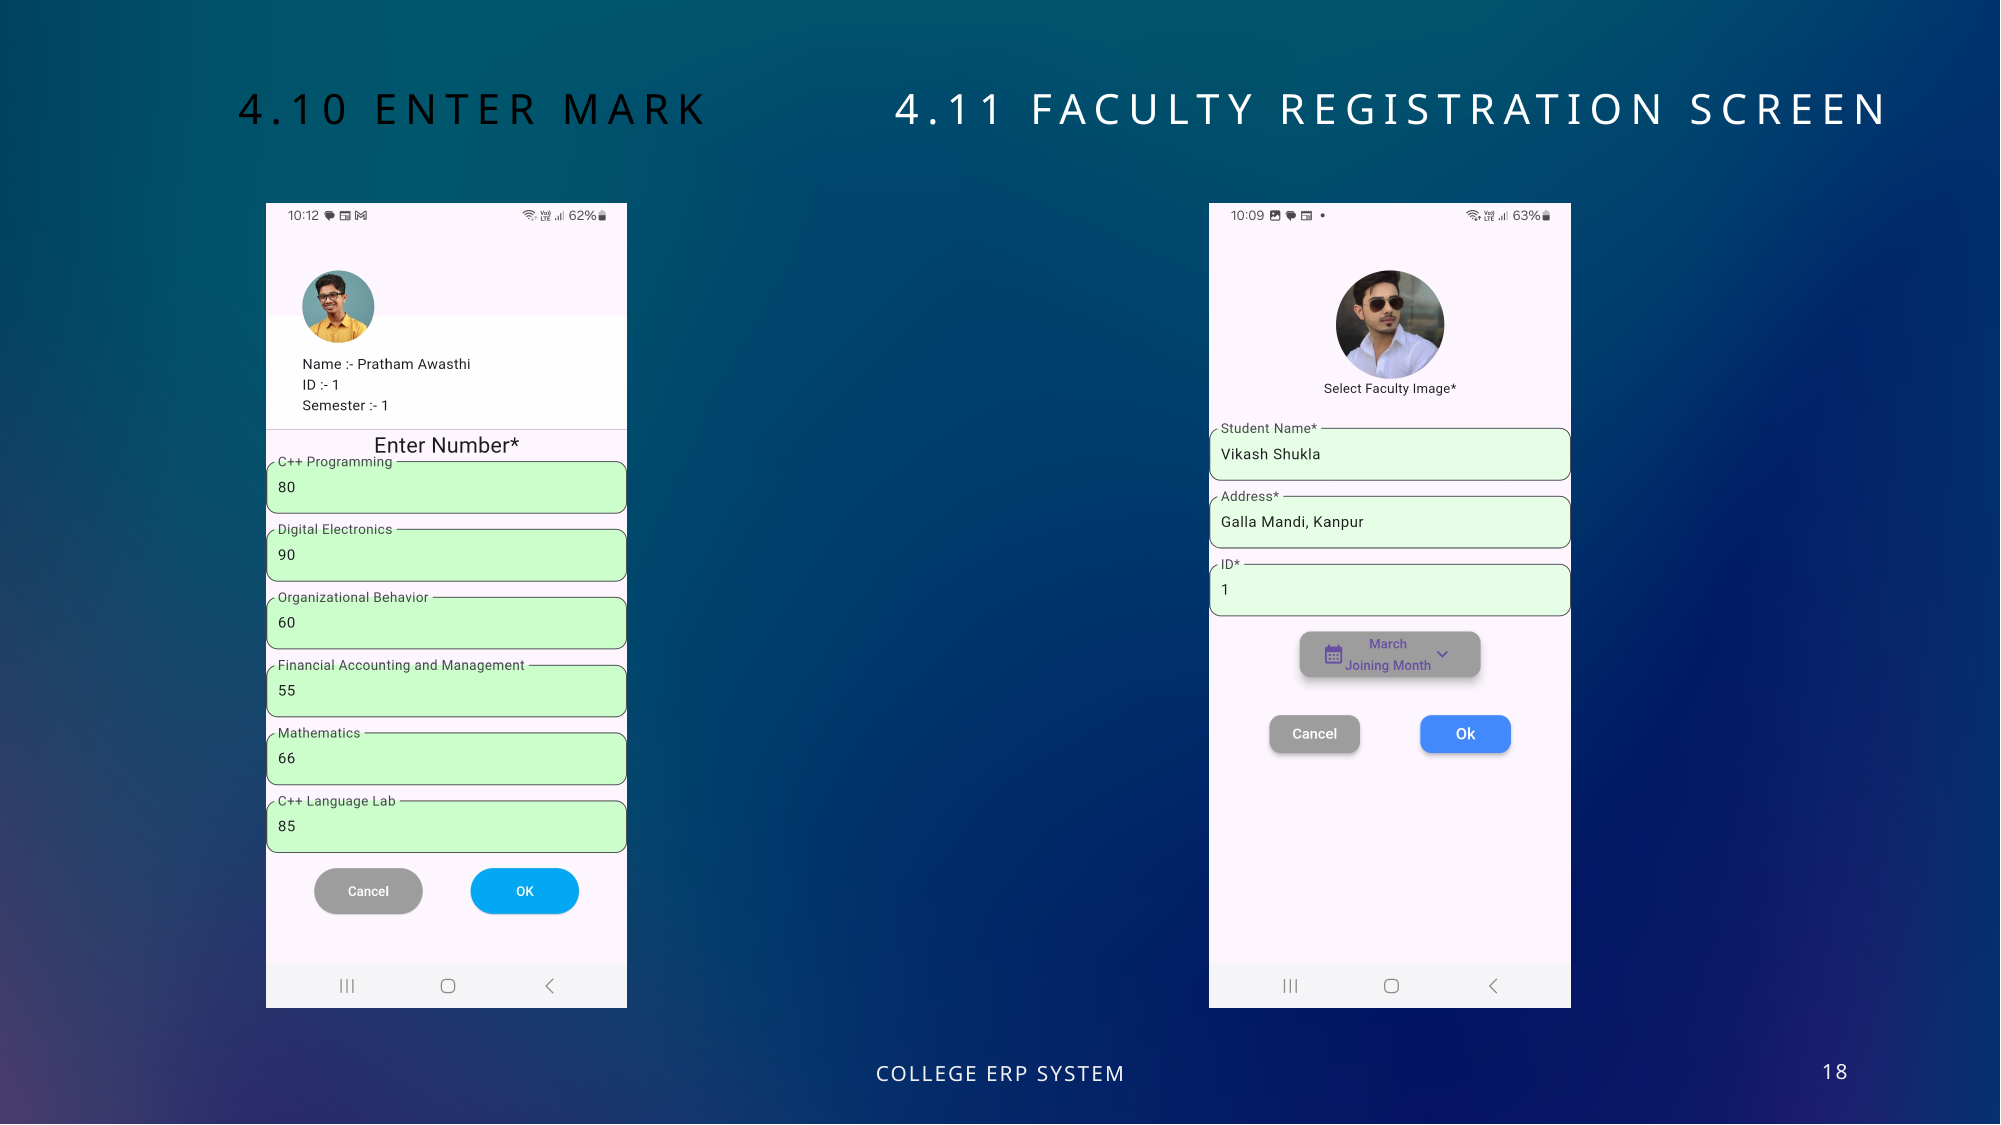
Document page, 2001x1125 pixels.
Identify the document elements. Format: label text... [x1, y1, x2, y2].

slide_number 18 [1412, 1042, 1863, 1103]
picture [0, 0, 2000, 1125]
text_box 4.11 faculty registration screen [865, 62, 1916, 172]
title 4.10 enter mark [0, 62, 865, 172]
footer College erp system [662, 1042, 1338, 1103]
